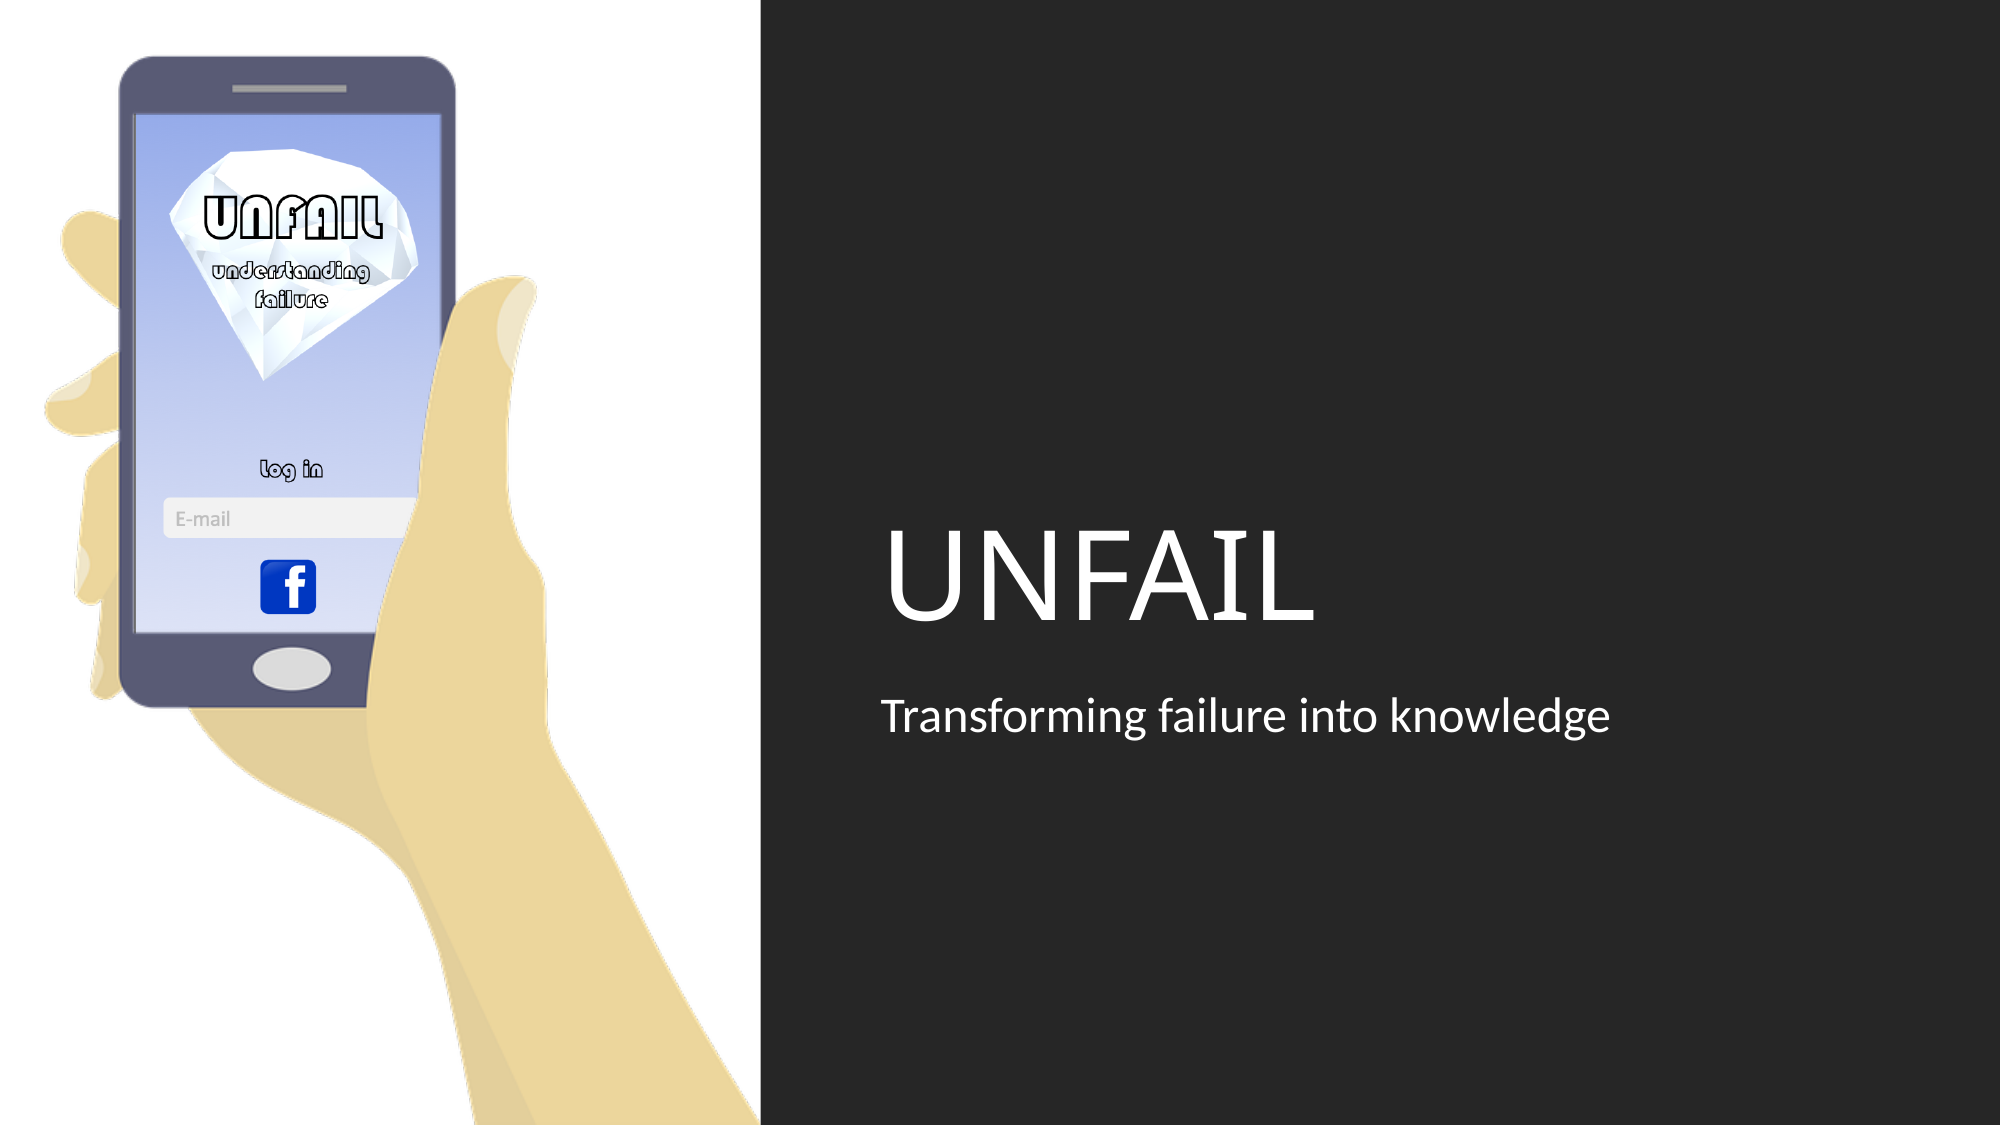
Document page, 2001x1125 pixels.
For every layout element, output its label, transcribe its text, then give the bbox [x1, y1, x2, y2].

picture [0, 0, 761, 1125]
title UNFAIL [865, 104, 1895, 655]
subtitle Transforming failure into knowledge [865, 681, 1895, 1020]
text_box [761, 0, 2000, 1125]
